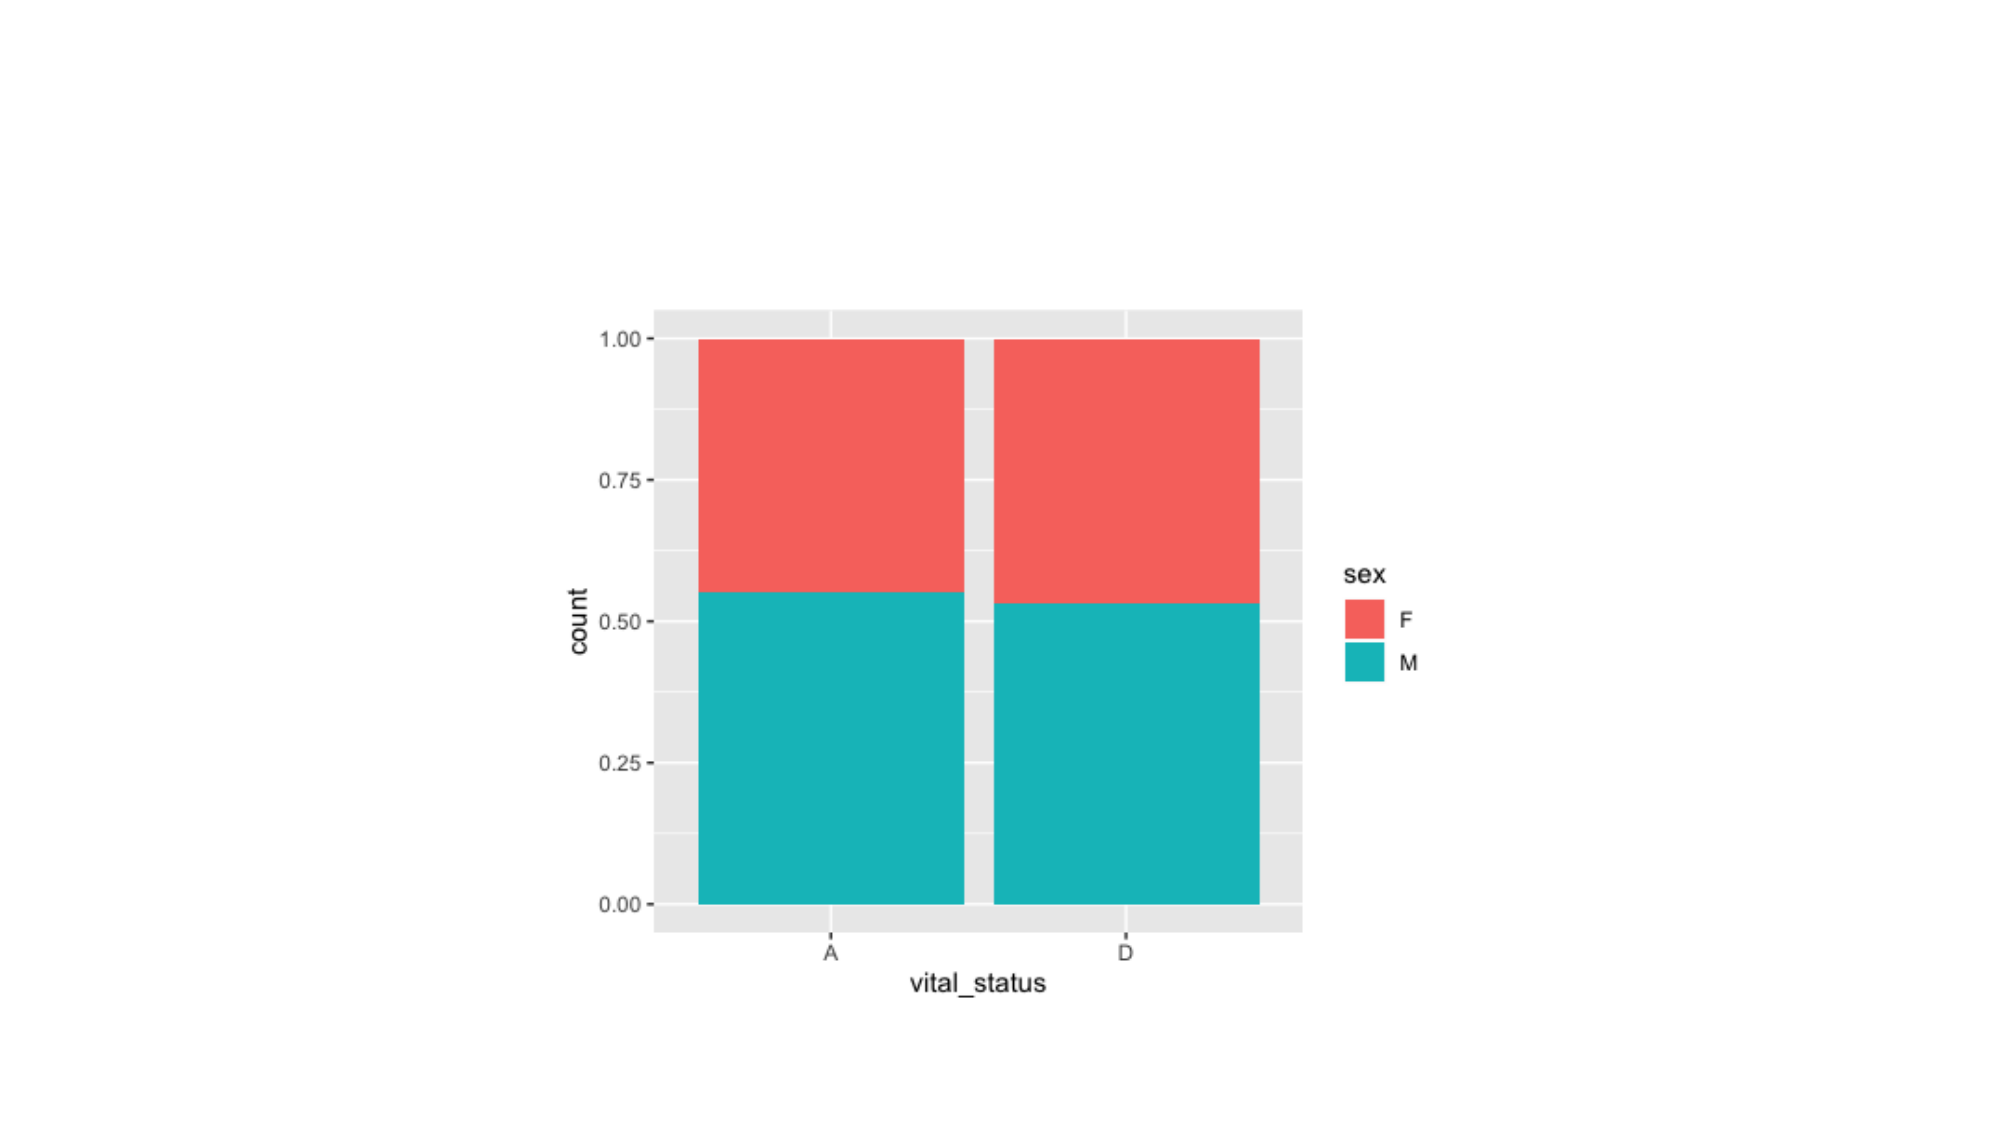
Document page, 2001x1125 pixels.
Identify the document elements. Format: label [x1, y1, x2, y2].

picture [554, 297, 1446, 1011]
